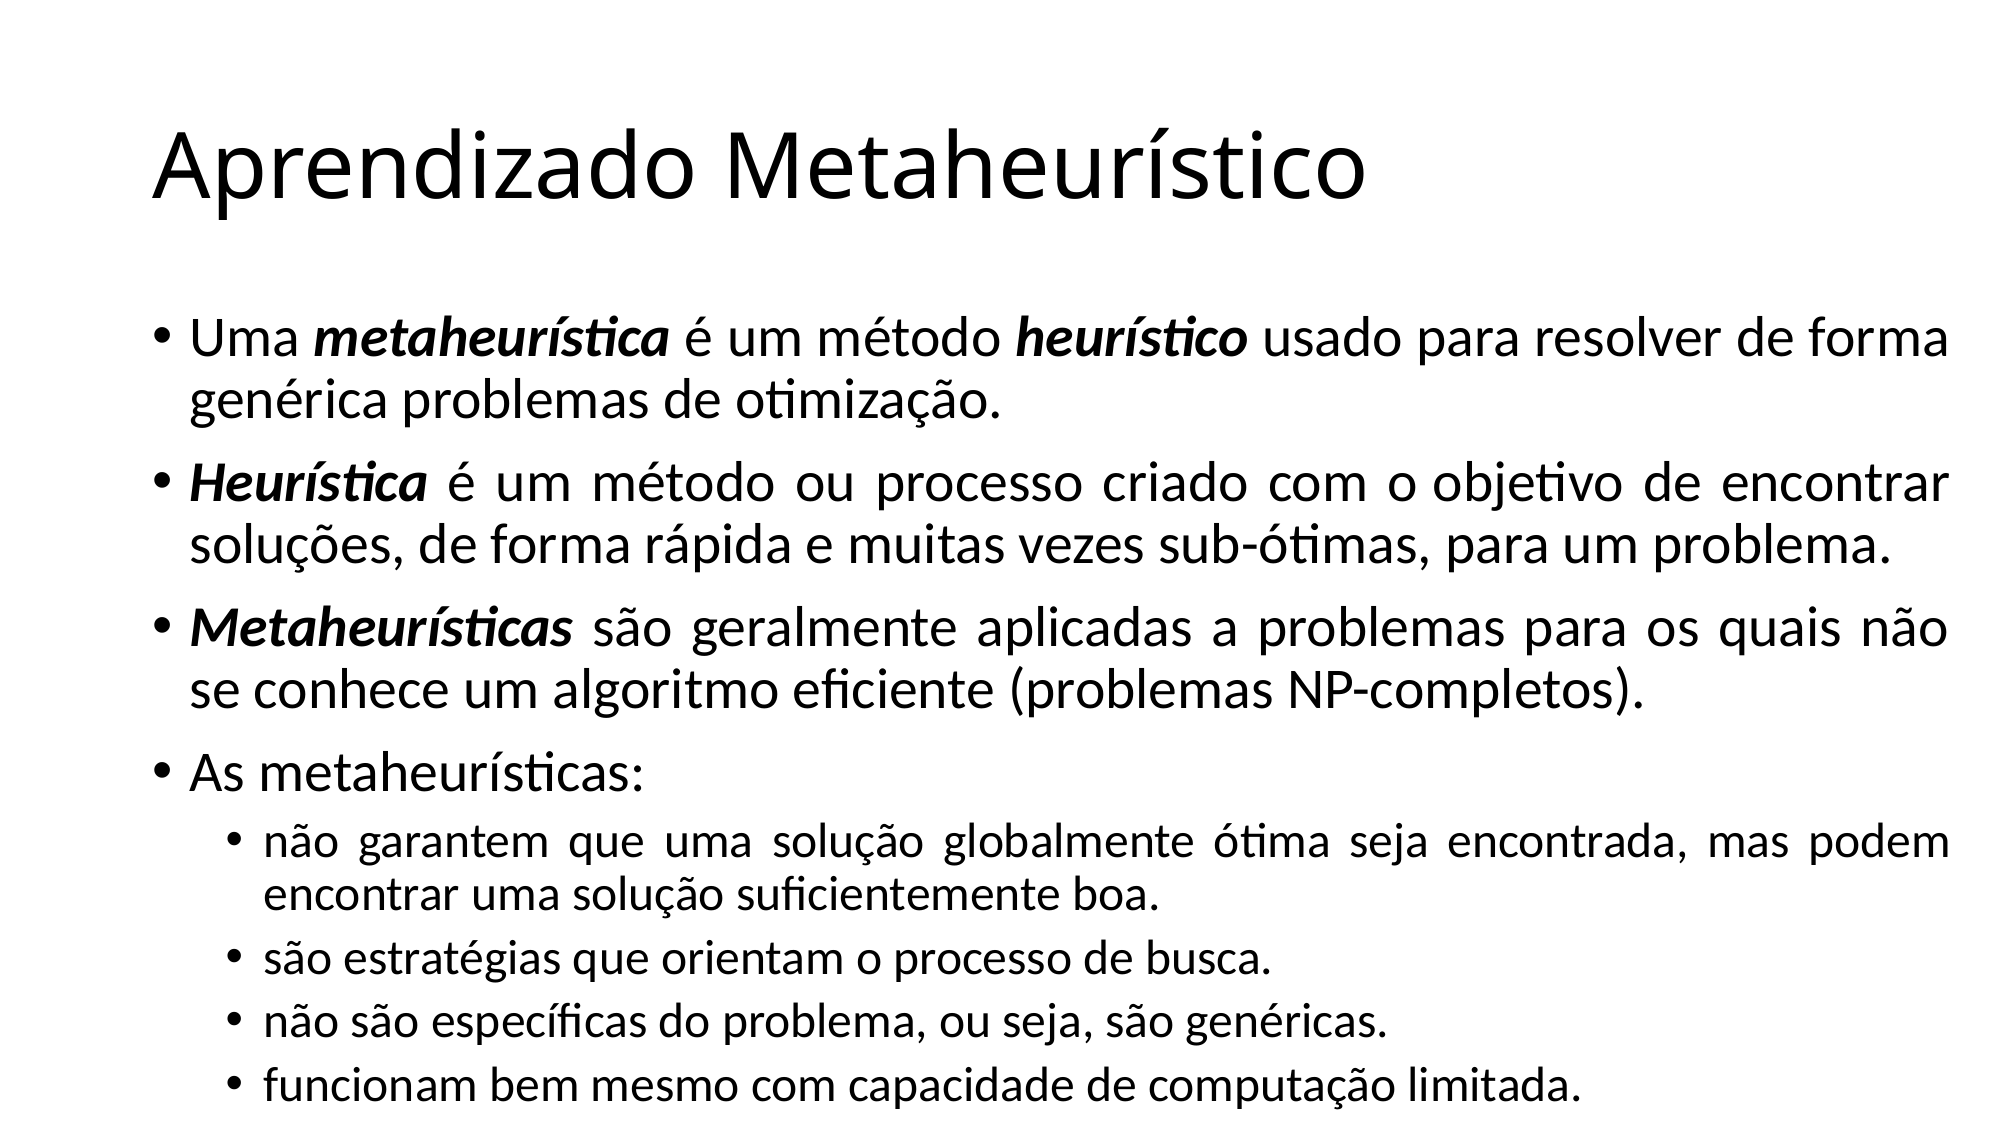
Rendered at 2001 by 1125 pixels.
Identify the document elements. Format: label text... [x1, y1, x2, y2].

list Uma metaheurística é um método heurístico usado para resolver de forma genérica problemas de otimização. Heurística é um método ou processo criado com o objetivo de encontrar soluções, de forma rápida e muitas vezes sub-ótimas, para um problema. Metaheurísticas são geralmente aplicadas a problemas para os quais não se conhece um algoritmo eficiente (problemas NP-completos). As metaheurísticas: não garantem que uma solução globalmente ótima seja encontrada, mas podem encontrar uma solução suficientemente boa. são estratégias que orientam o processo de busca. não são específicas do problema, ou seja, são genéricas. funcionam bem mesmo com capacidade de computação limitada. [137, 299, 1967, 1125]
title Aprendizado Metaheurístico [137, 59, 1863, 278]
